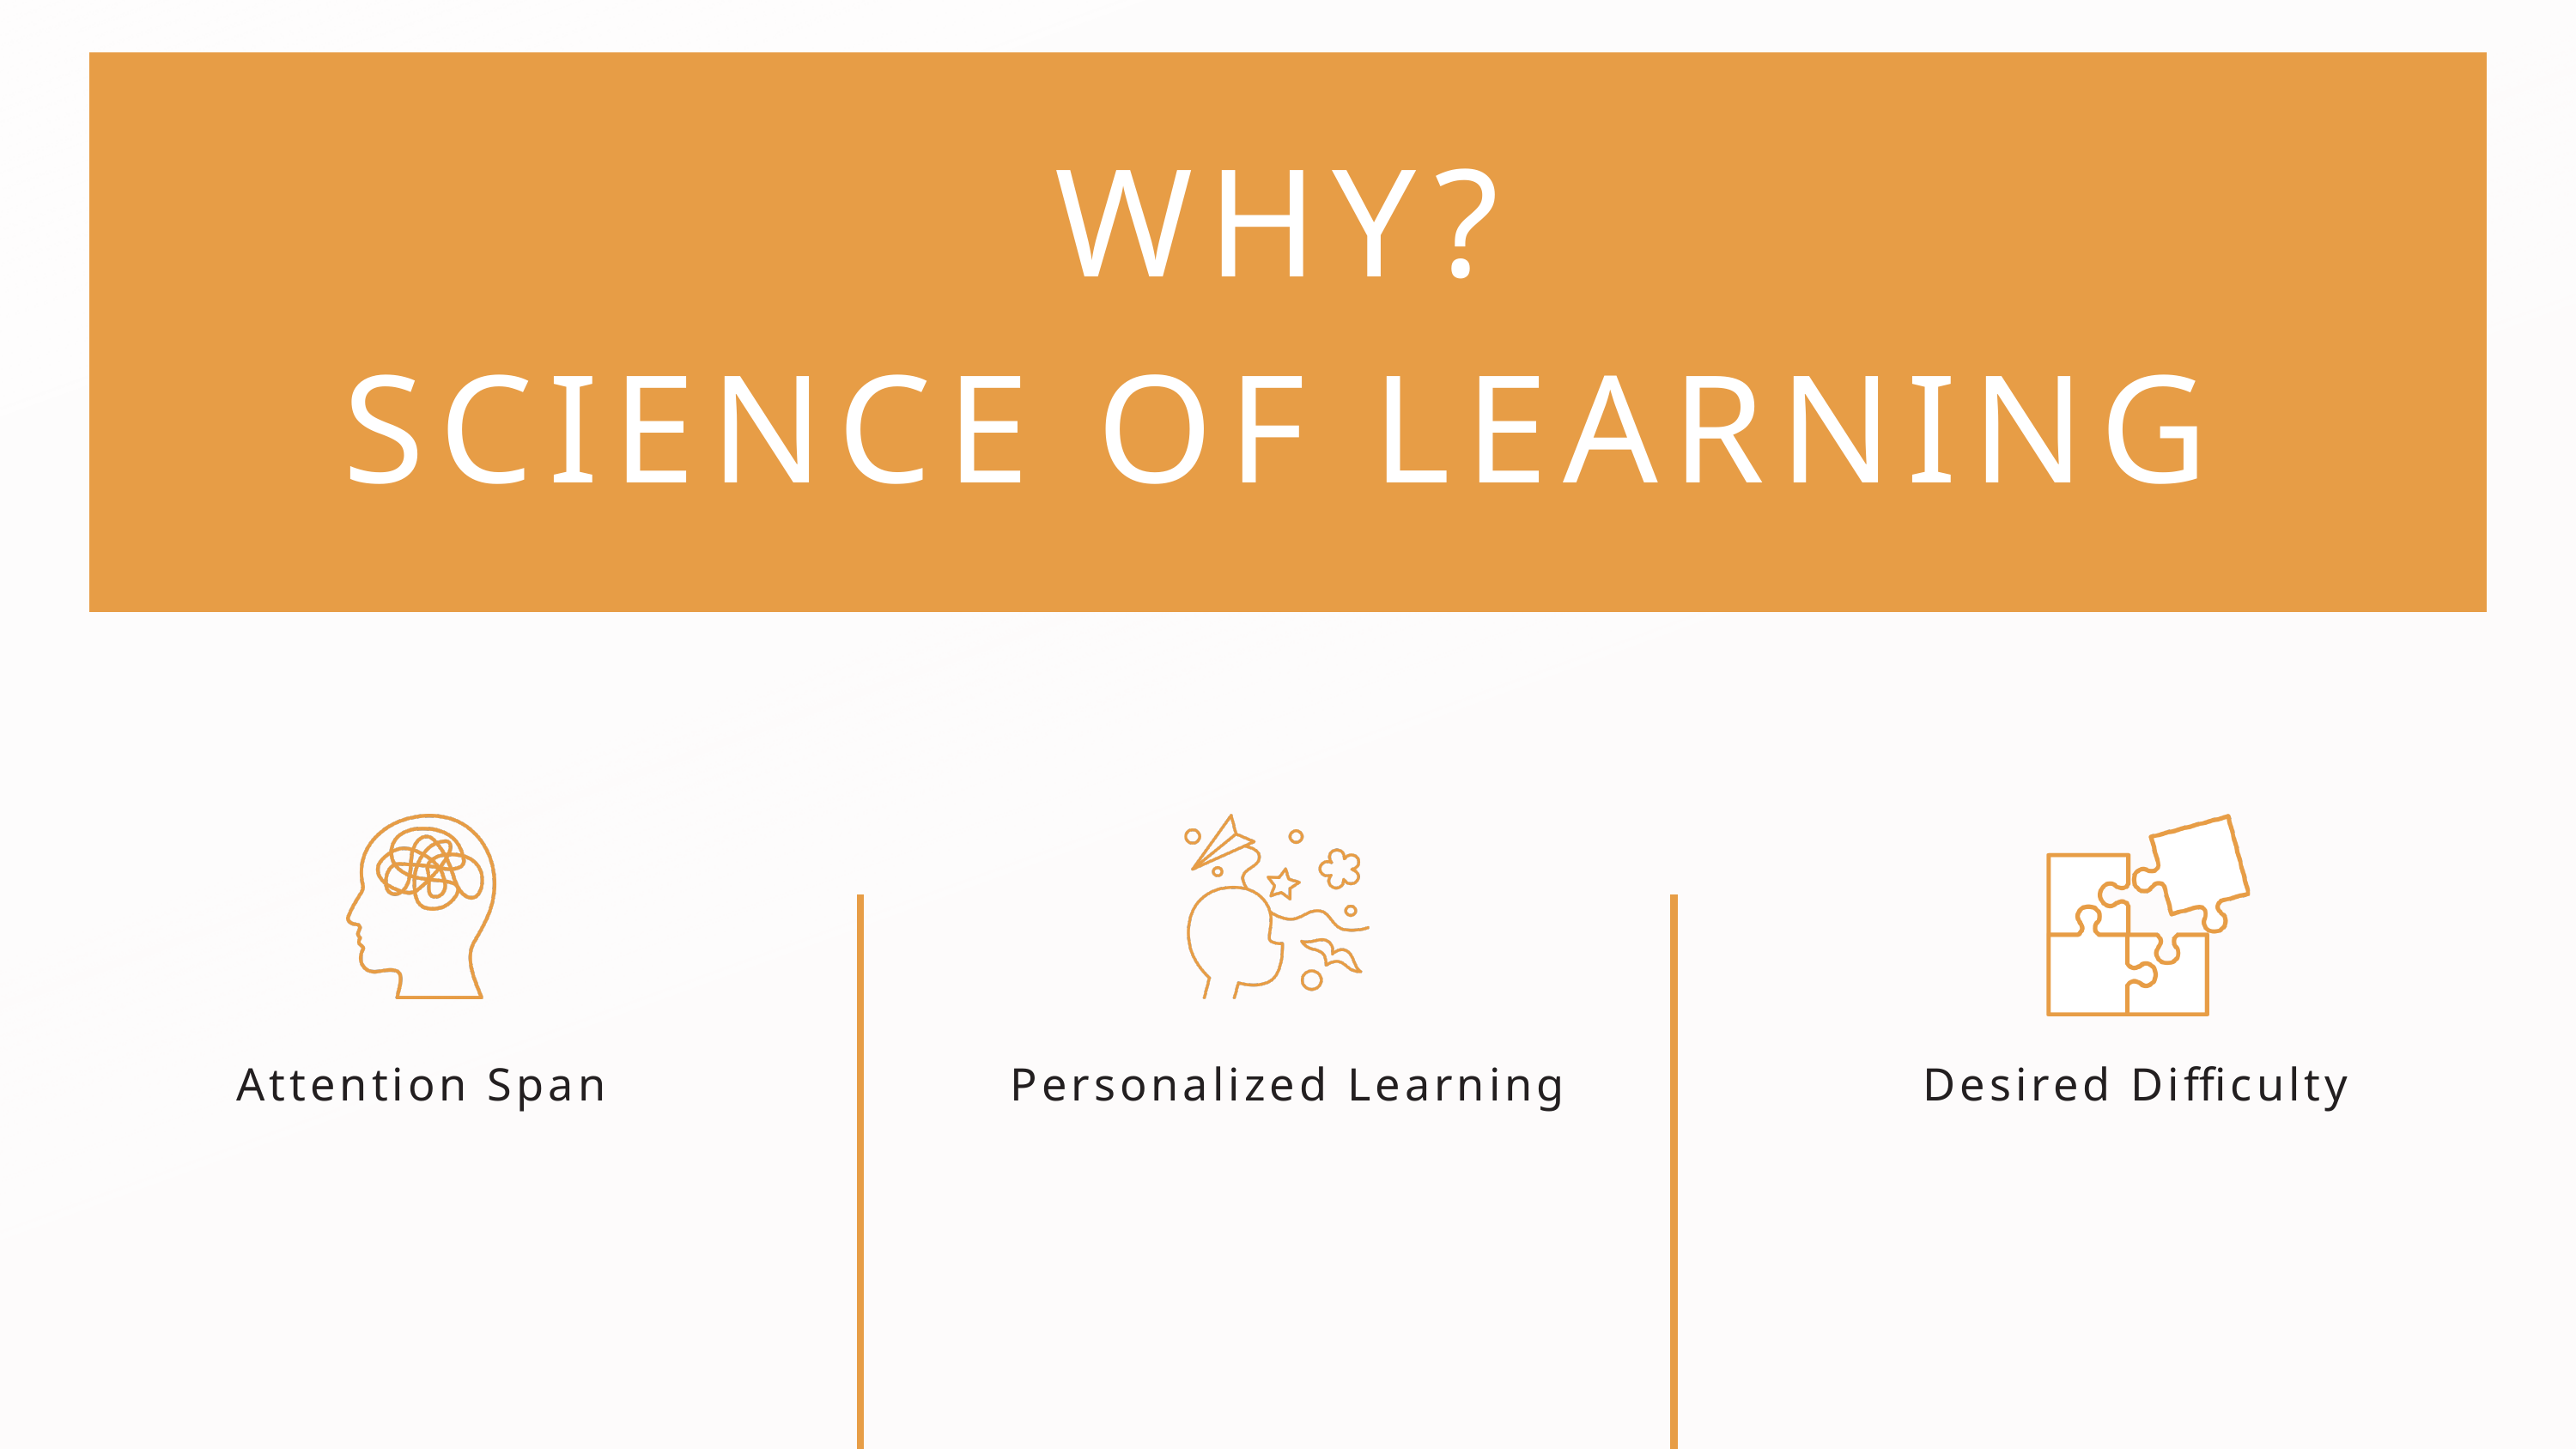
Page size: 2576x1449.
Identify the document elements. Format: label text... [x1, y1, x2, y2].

text_box Desired Difficulty [1840, 1048, 2432, 1111]
text_box [1184, 814, 1370, 999]
text_box [0, 0, 2576, 1449]
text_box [88, 52, 2488, 612]
text_box Personalized Learning [993, 1048, 1583, 1111]
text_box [1670, 894, 1678, 1449]
text_box [2046, 814, 2251, 1016]
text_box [856, 894, 865, 1449]
text_box [346, 814, 497, 999]
text_box Attention Span [86, 1048, 756, 1111]
